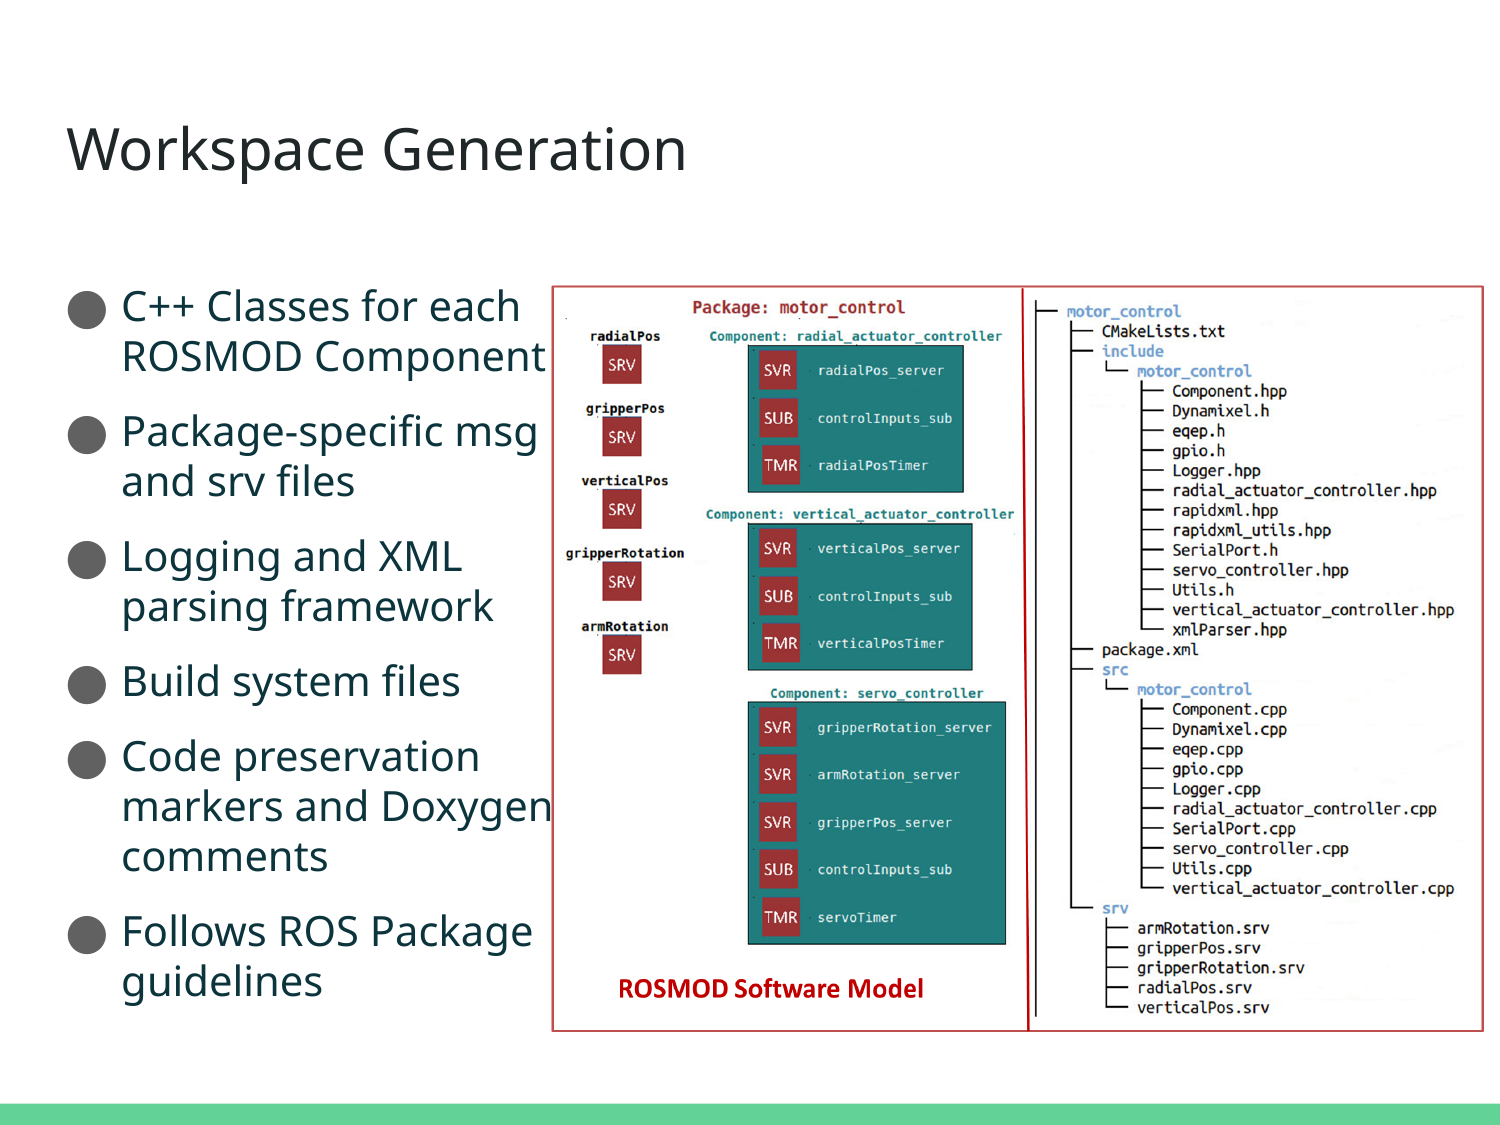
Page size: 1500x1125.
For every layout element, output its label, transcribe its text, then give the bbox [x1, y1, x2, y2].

picture [549, 281, 1488, 1033]
title Workspace Generation [51, 97, 1449, 223]
list C++ Classes for each ROSMOD Component Package-specific msg and srv files Logging and XML parsing framework Build system files Code preservation markers and Doxygen comments Follows ROS Package guidelines [12, 264, 587, 1012]
